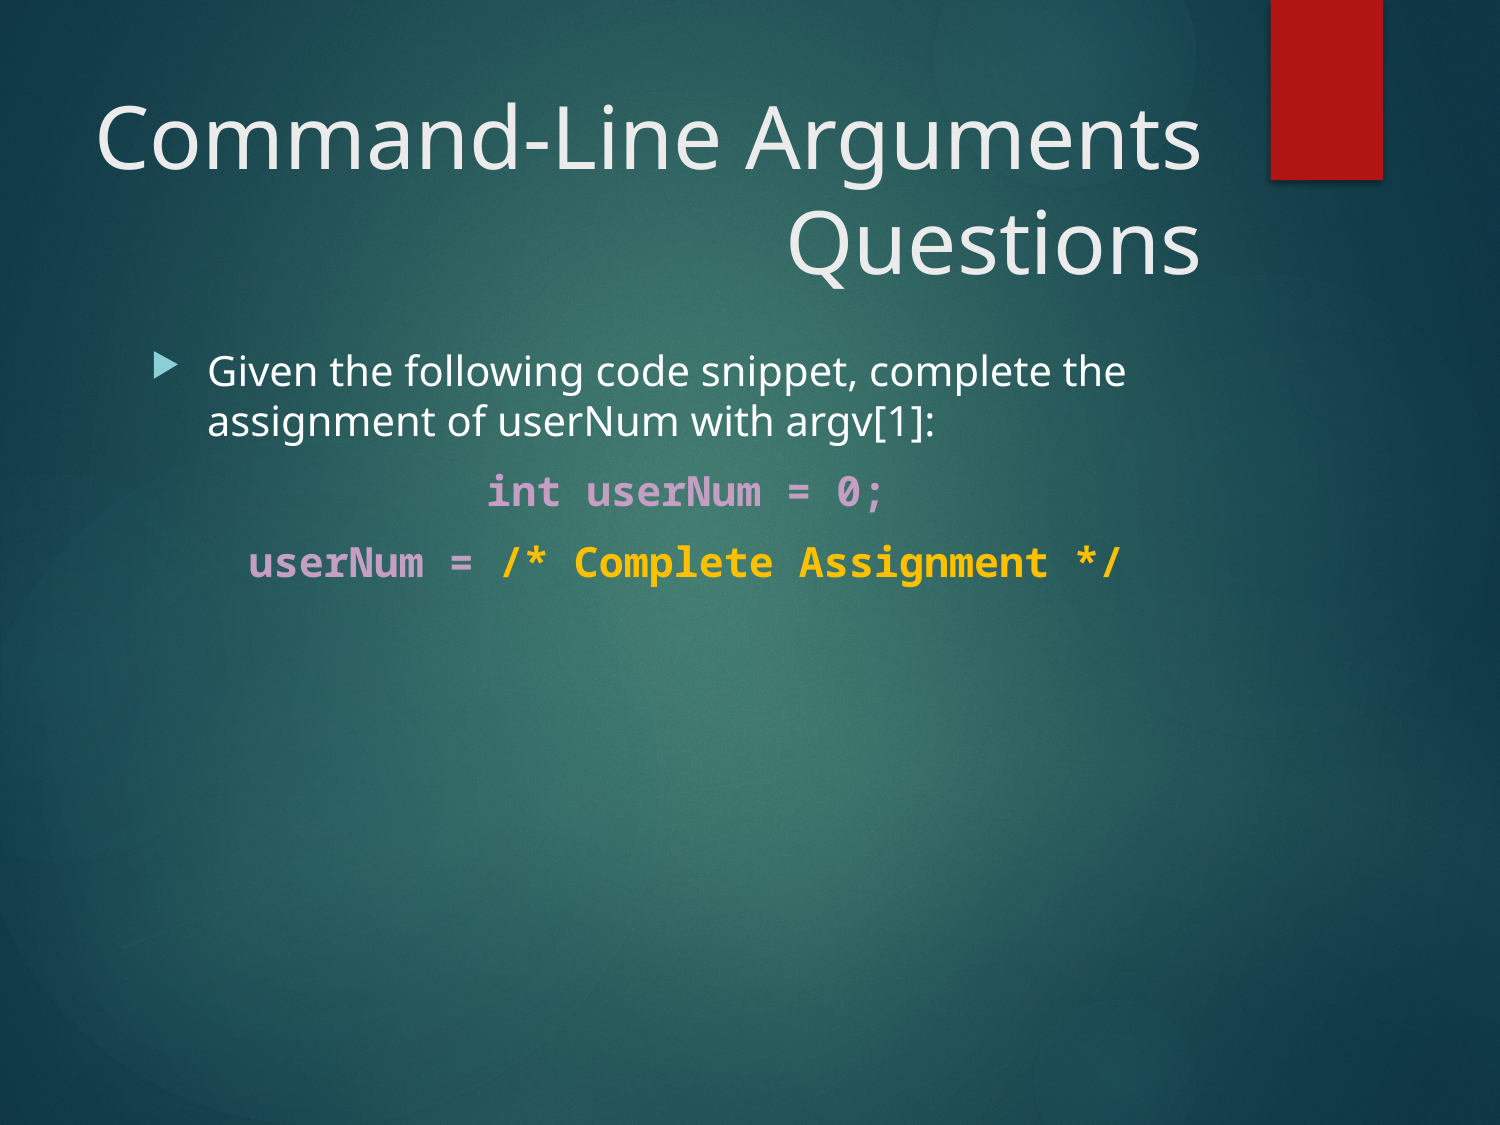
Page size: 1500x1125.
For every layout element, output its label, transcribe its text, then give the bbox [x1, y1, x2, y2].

list Given the following code snippet, complete the assignment of userNum with argv[1]: int userNum = 0; userNum = /* Complete Assignment */ [135, 336, 1237, 1025]
title Command-Line Arguments Questions [79, 74, 1346, 304]
